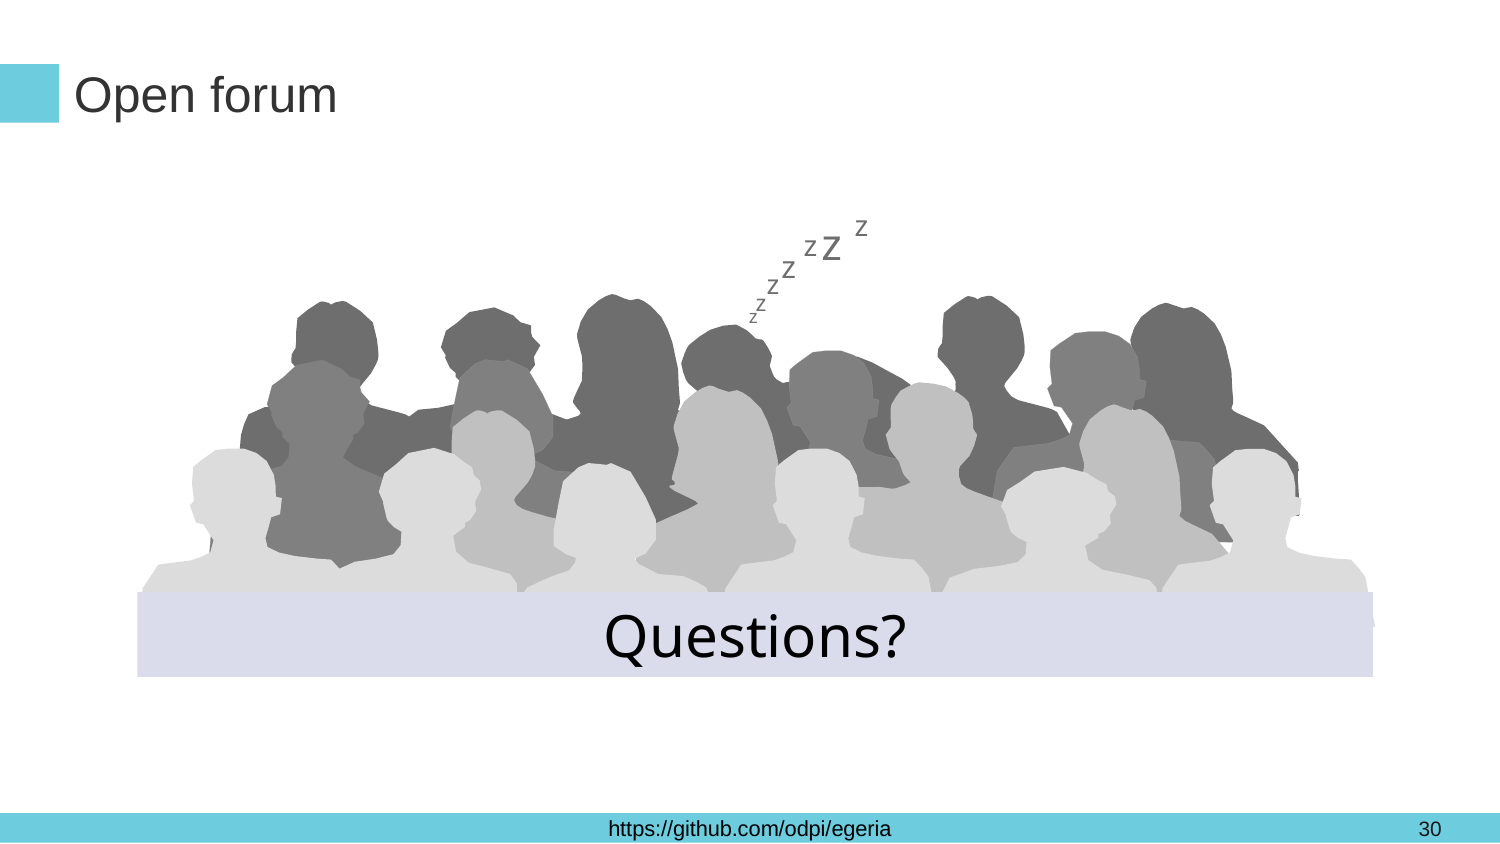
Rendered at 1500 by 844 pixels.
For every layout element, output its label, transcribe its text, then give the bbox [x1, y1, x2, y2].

title Open forum [58, 47, 1449, 141]
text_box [137, 176, 1379, 679]
slide_number 30 [1403, 813, 1494, 843]
